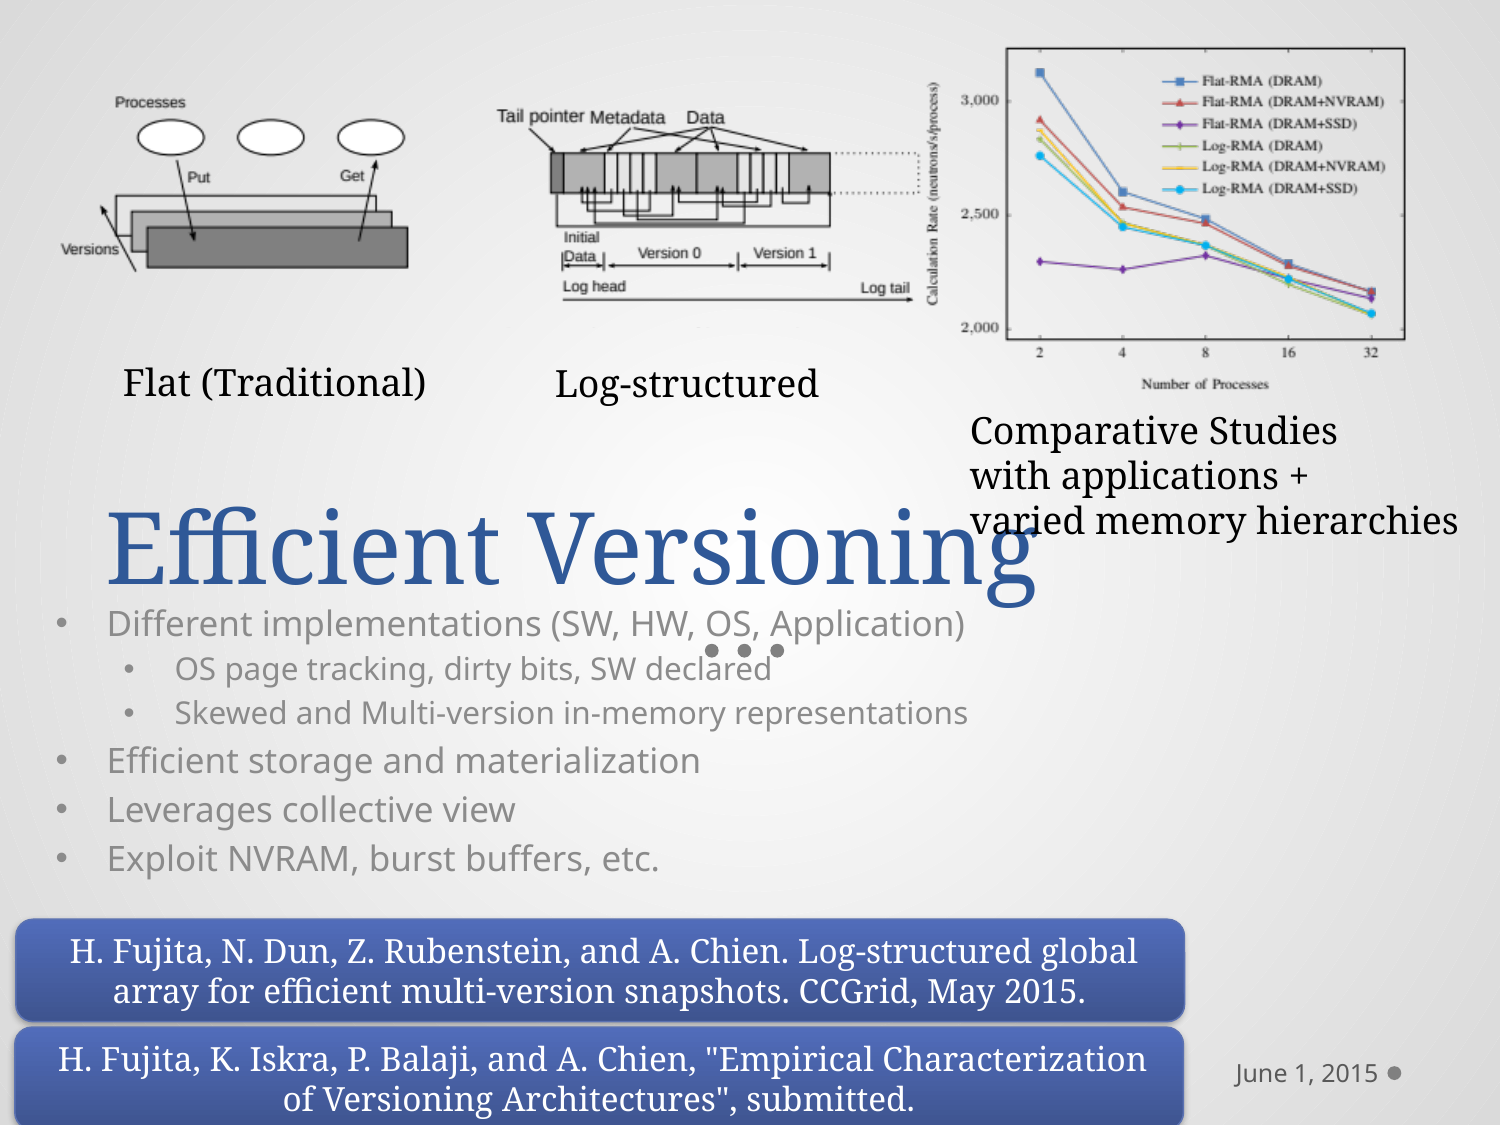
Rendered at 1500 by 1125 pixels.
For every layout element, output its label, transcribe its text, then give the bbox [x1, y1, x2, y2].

list Different implementations (SW, HW, OS, Application) OS page tracking, dirty bits, SW declared Skewed and Multi-version in-memory representations Efficient storage and materialization Leverages collective view Exploit NVRAM, burst buffers, etc. [40, 593, 1210, 888]
text_box H. Fujita, N. Dun, Z. Rubenstein, and A. Chien. Log-structured global array for efficient multi-version snapshots. CCGrid, May 2015. [15, 918, 1186, 1023]
text_box Comparative Studies with applications + varied memory hierarchies [955, 399, 1475, 550]
text_box Flat (Traditional) [108, 351, 442, 412]
title Efficient Versioning [0, 200, 1210, 612]
text_box H. Fujita, K. Iskra, P. Balaji, and A. Chien, "Empirical Characterization of Versioning Architectures", submitted. [14, 1026, 1185, 1125]
picture [31, 79, 458, 283]
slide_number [1188, 1042, 1386, 1103]
text_box Log-structured [540, 352, 835, 412]
picture [485, 26, 1465, 402]
